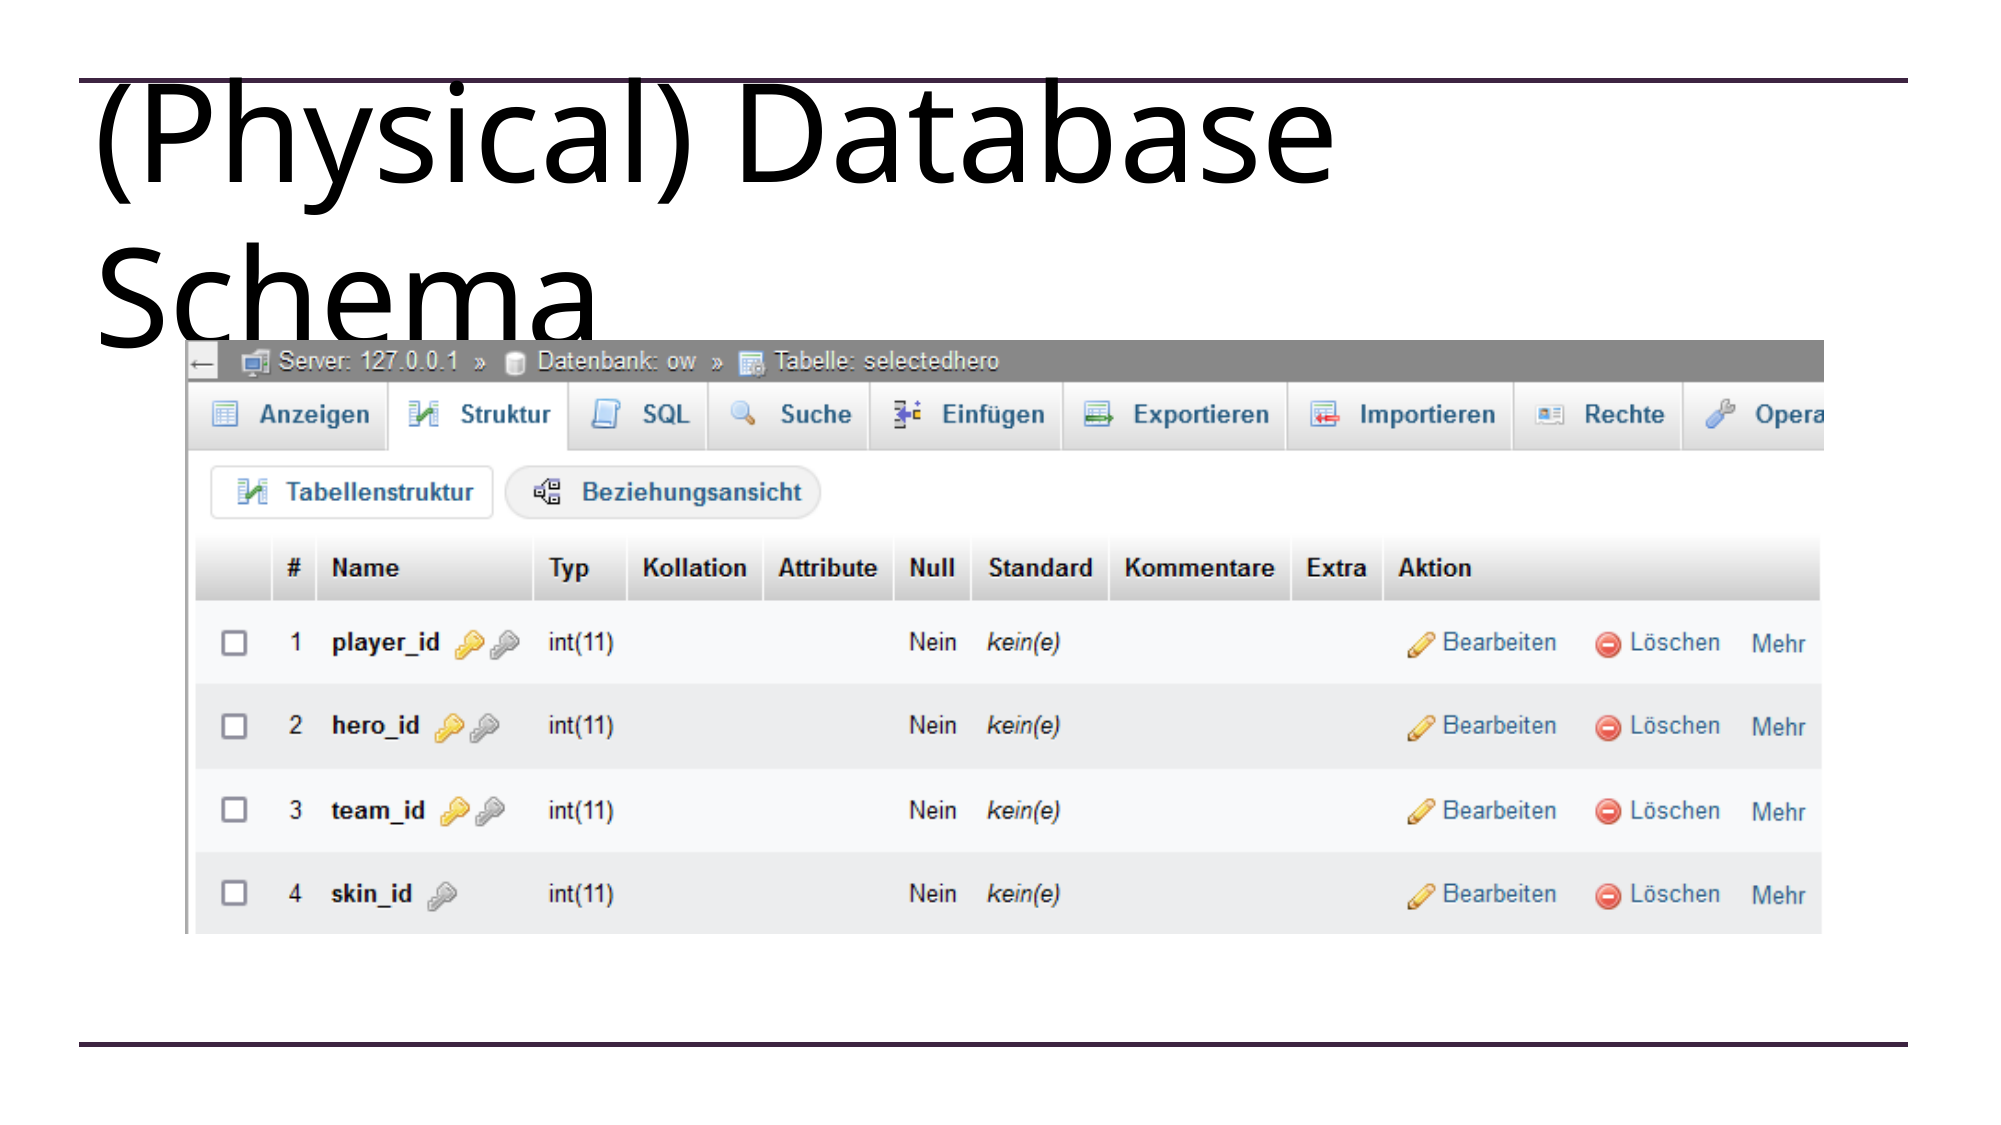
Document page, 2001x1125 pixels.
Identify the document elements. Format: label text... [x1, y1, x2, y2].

title (Physical) Database Schema [79, 160, 1824, 259]
picture [185, 340, 1824, 934]
